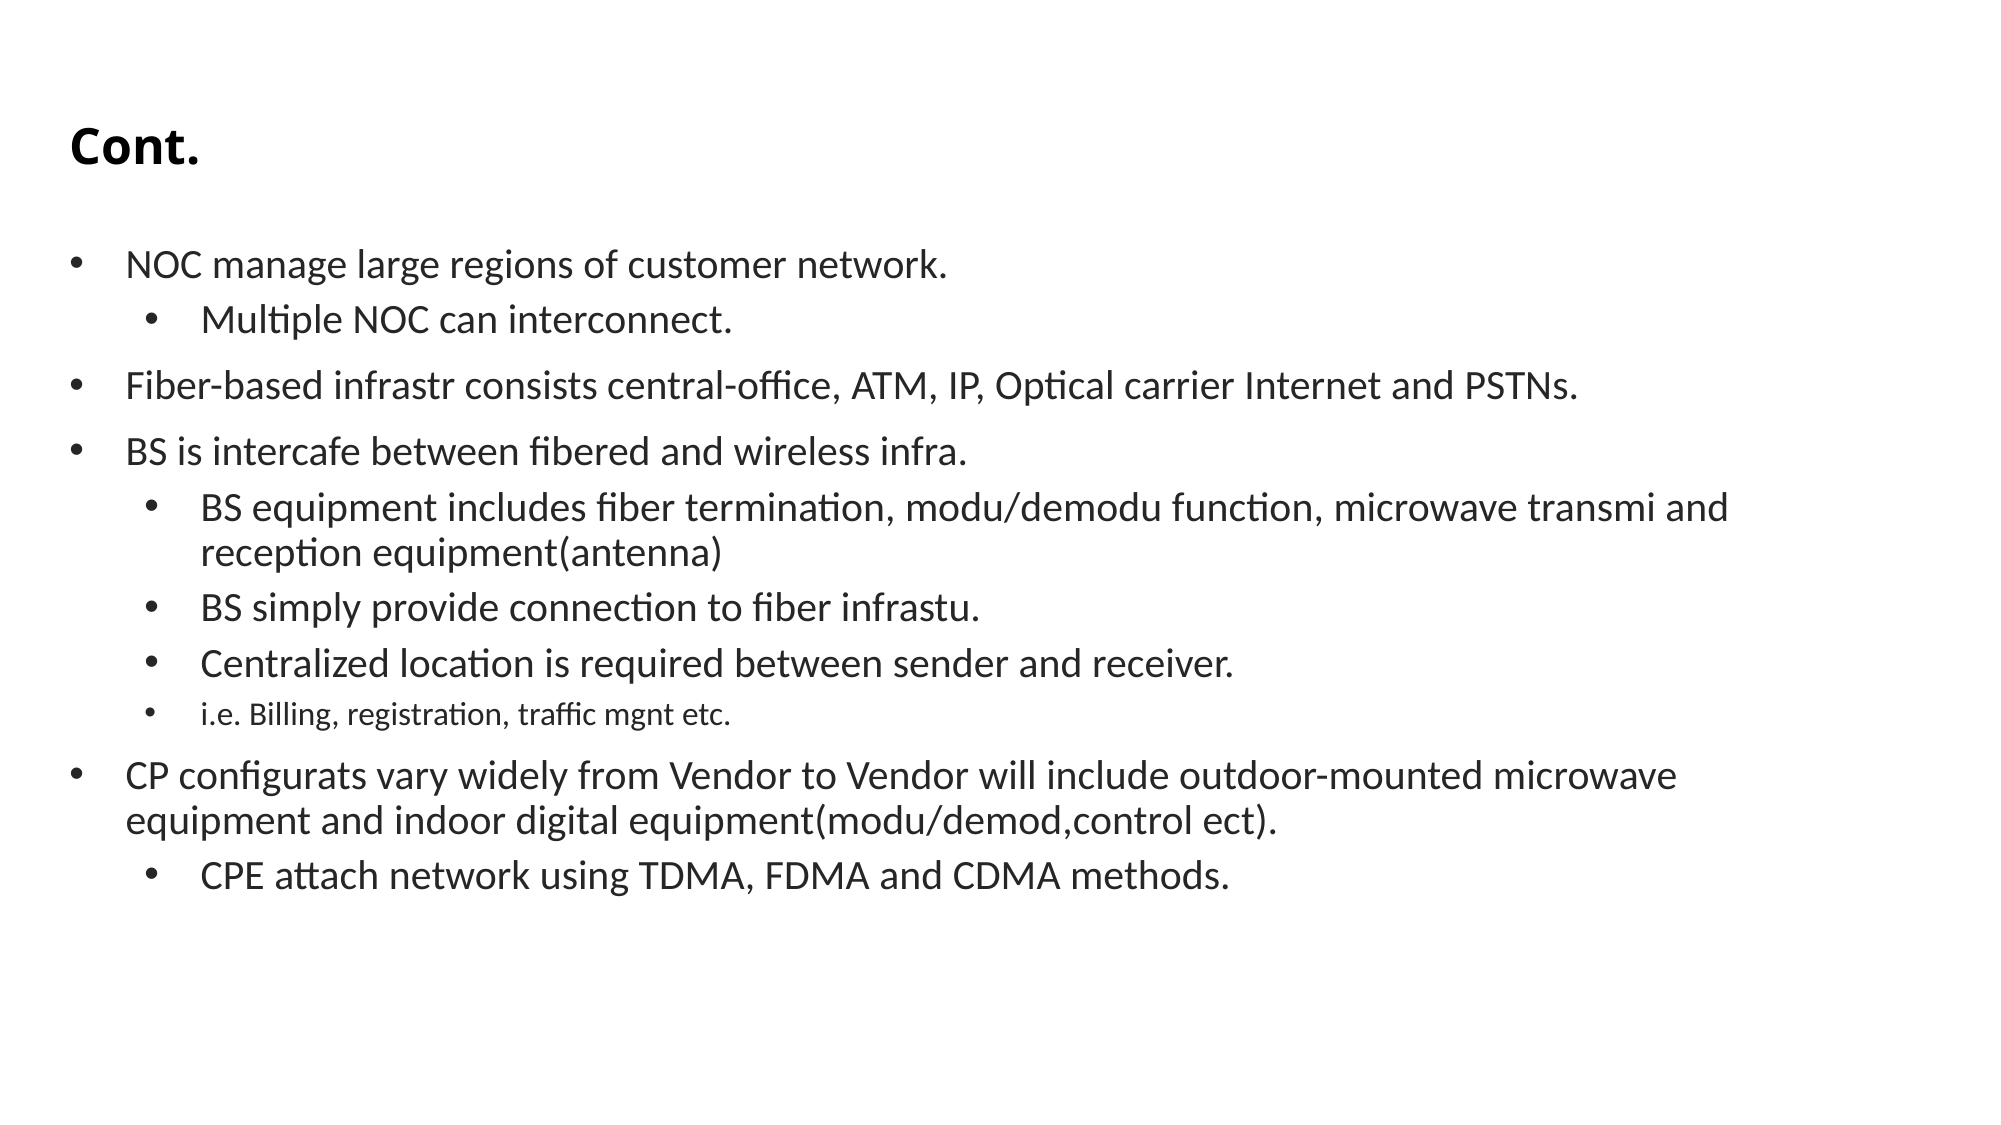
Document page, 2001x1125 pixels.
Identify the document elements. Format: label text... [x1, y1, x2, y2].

title Cont. [54, 30, 1862, 183]
list NOC manage large regions of customer network. Multiple NOC can interconnect. Fiber-based infrastr consists central-office, ATM, IP, Optical carrier Internet and PSTNs. BS is intercafe between fibered and wireless infra. BS equipment includes fiber termination, modu/demodu function, microwave transmi and reception equipment(antenna) BS simply provide connection to fiber infrastu. Centralized location is required between sender and receiver. i.e. Billing, registration, traffic mgnt etc. CP configurats vary widely from Vendor to Vendor will include outdoor-mounted microwave equipment and indoor digital equipment(modu/demod,control ect). CPE attach network using TDMA, FDMA and CDMA methods. [54, 234, 1862, 1125]
